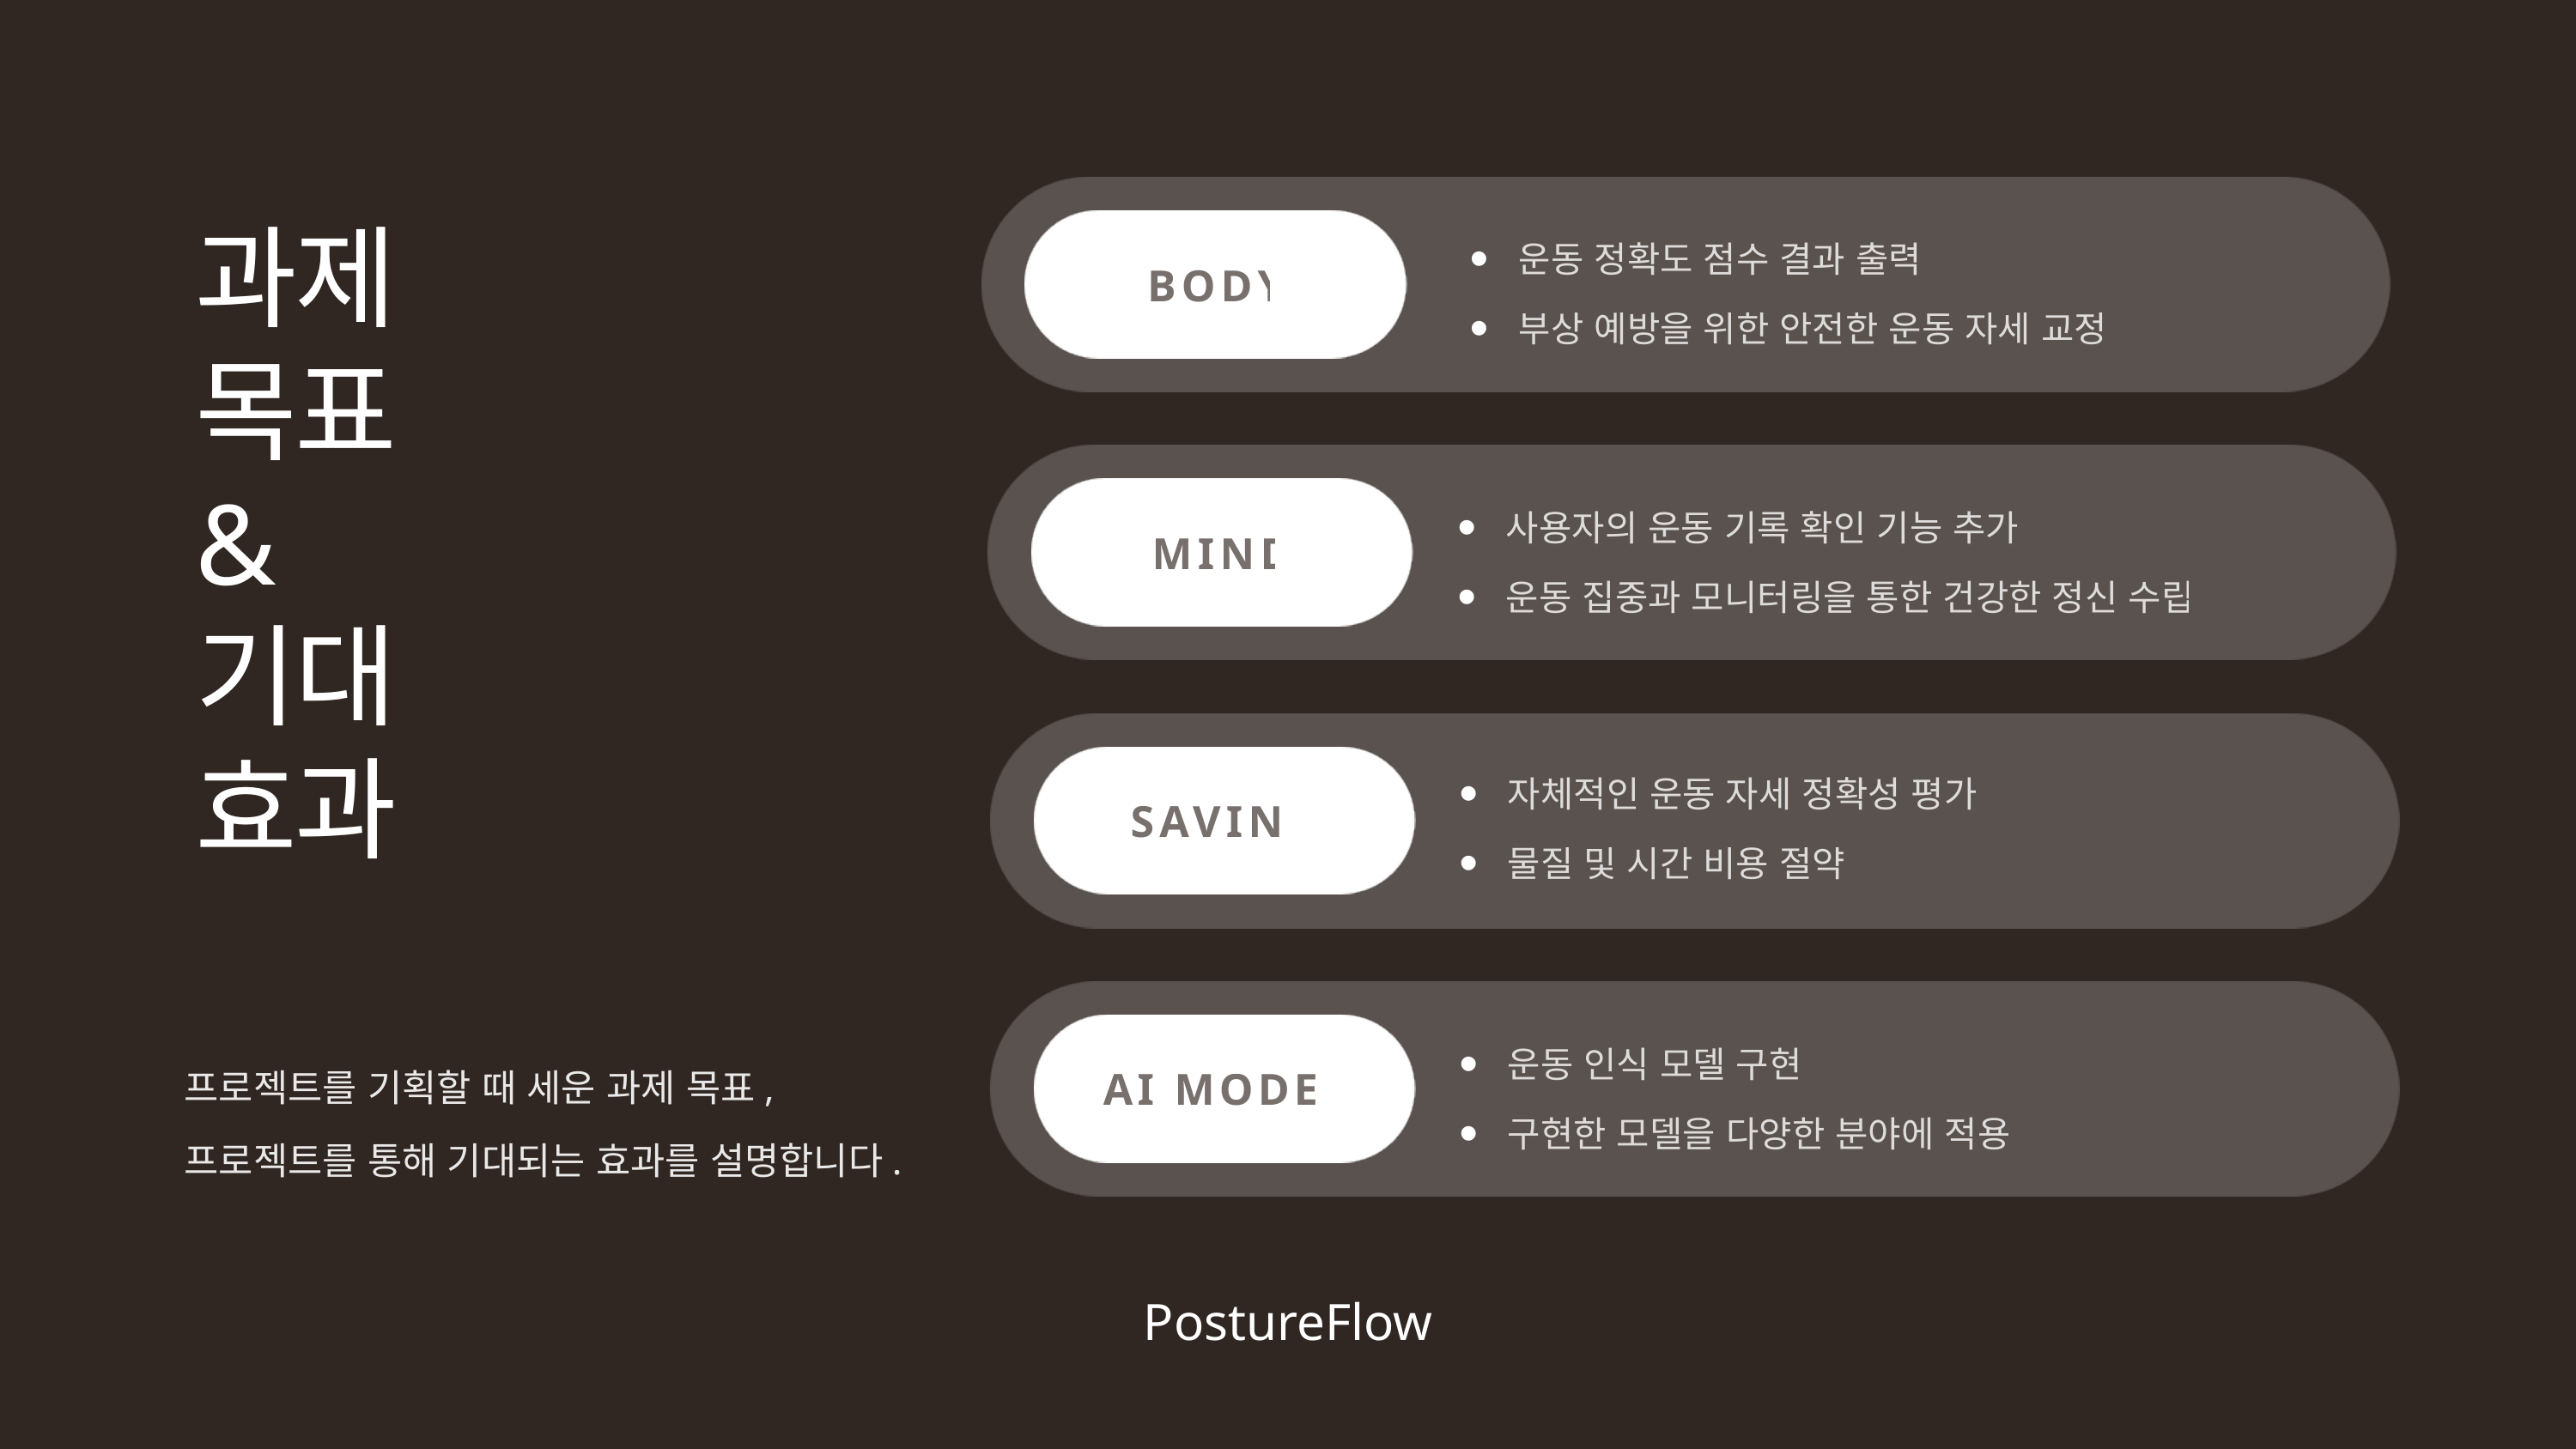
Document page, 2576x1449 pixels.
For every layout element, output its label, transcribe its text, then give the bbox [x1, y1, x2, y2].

text_box 과제 목표 & 기대 효과 [182, 201, 634, 880]
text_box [1034, 746, 1417, 895]
text_box 프로젝트를 기획할 때 세운 과제 목표, 프로젝트를 통해 기대되는 효과를 설명합니다. [172, 1035, 916, 1189]
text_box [1034, 1015, 1417, 1163]
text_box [987, 445, 2397, 661]
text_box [1030, 478, 1413, 627]
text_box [990, 712, 2400, 929]
text_box PostureFlow [1115, 1283, 1461, 1357]
picture [981, 177, 2391, 392]
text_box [990, 981, 2400, 1197]
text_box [1024, 210, 1407, 359]
